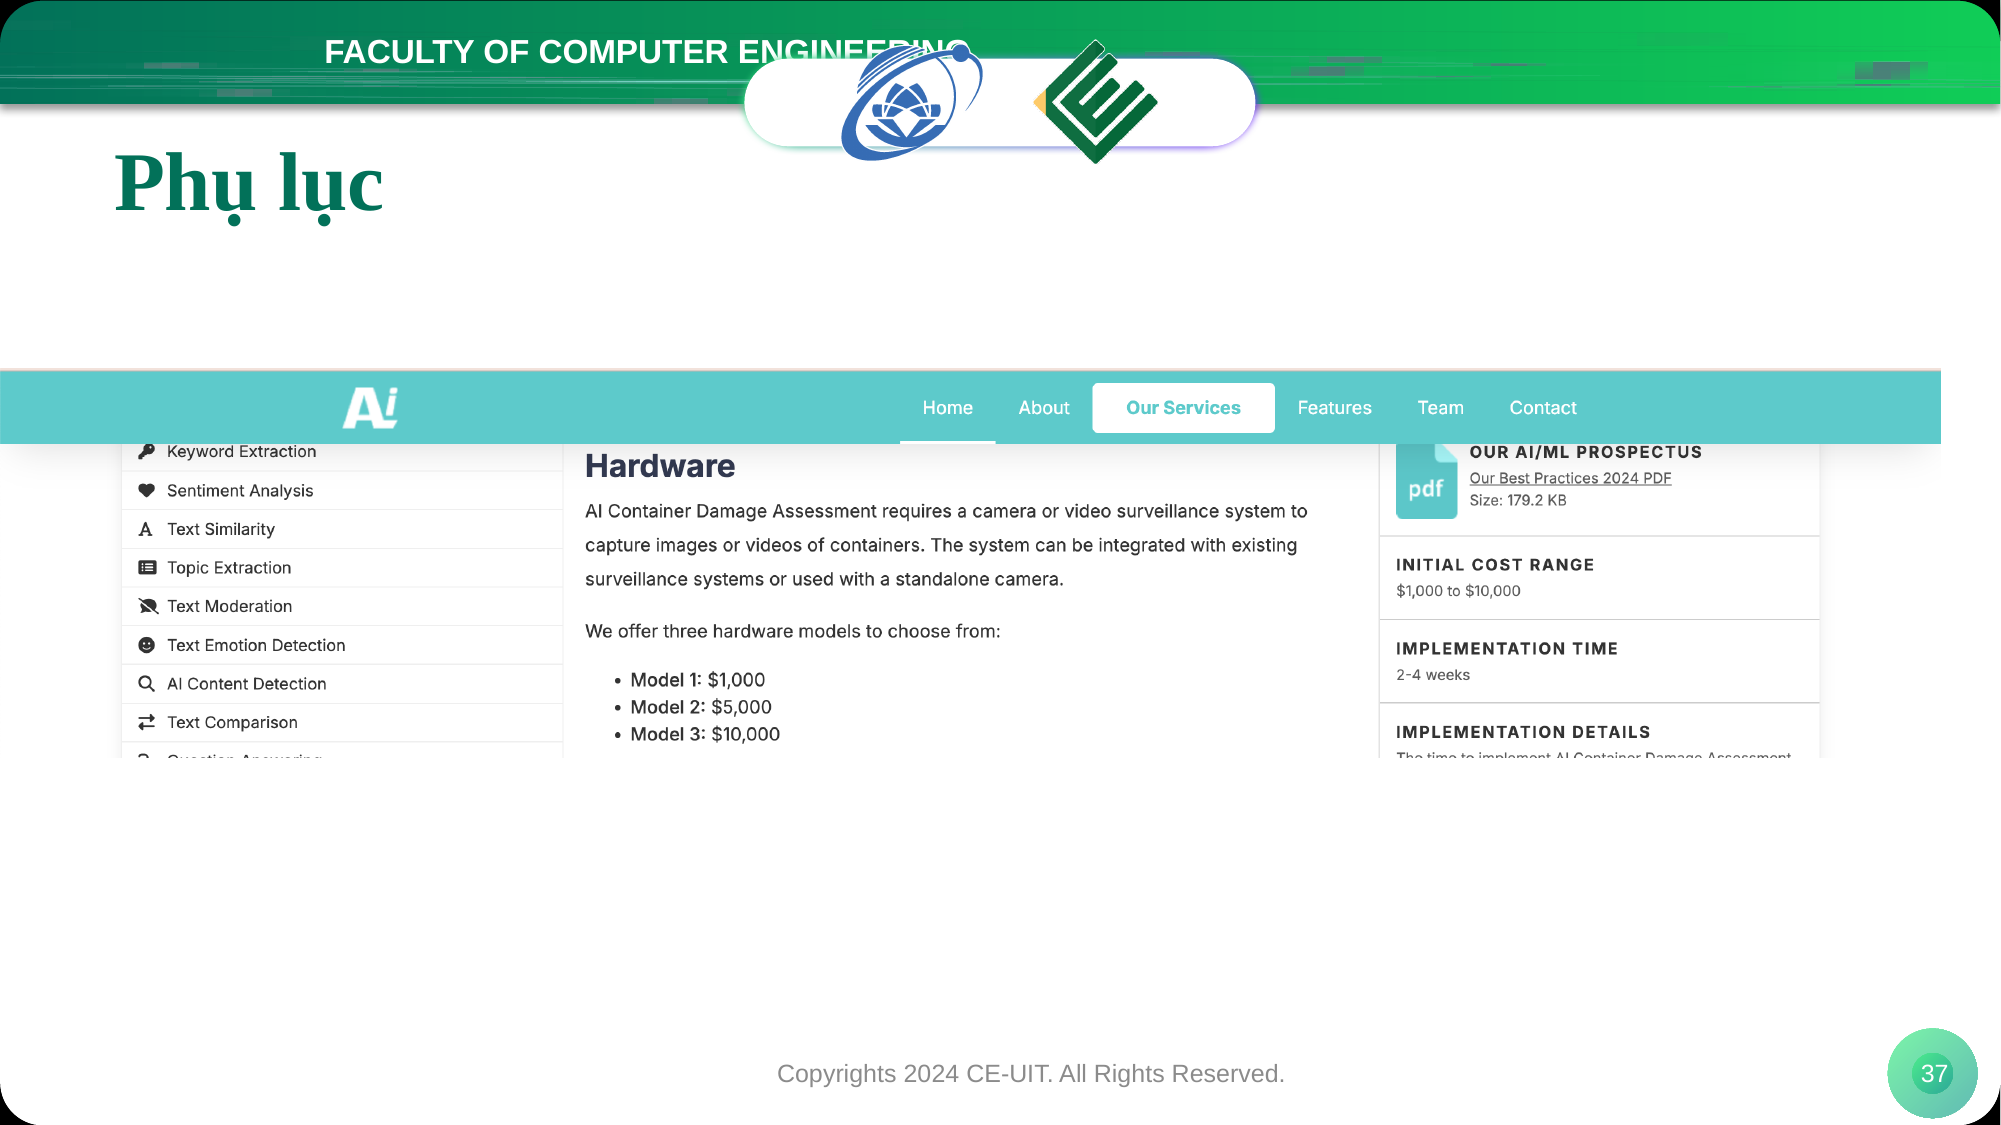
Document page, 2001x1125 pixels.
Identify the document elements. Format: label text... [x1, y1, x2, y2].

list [0, 368, 1941, 758]
footer Copyrights 2024 CE-UIT. All Rights Reserved. [694, 1042, 1370, 1103]
slide_number 37 [1709, 1042, 2000, 1103]
picture [825, 46, 830, 54]
picture [0, 1, 2001, 159]
picture [766, 46, 773, 61]
title Phụ lục [99, 159, 1901, 306]
